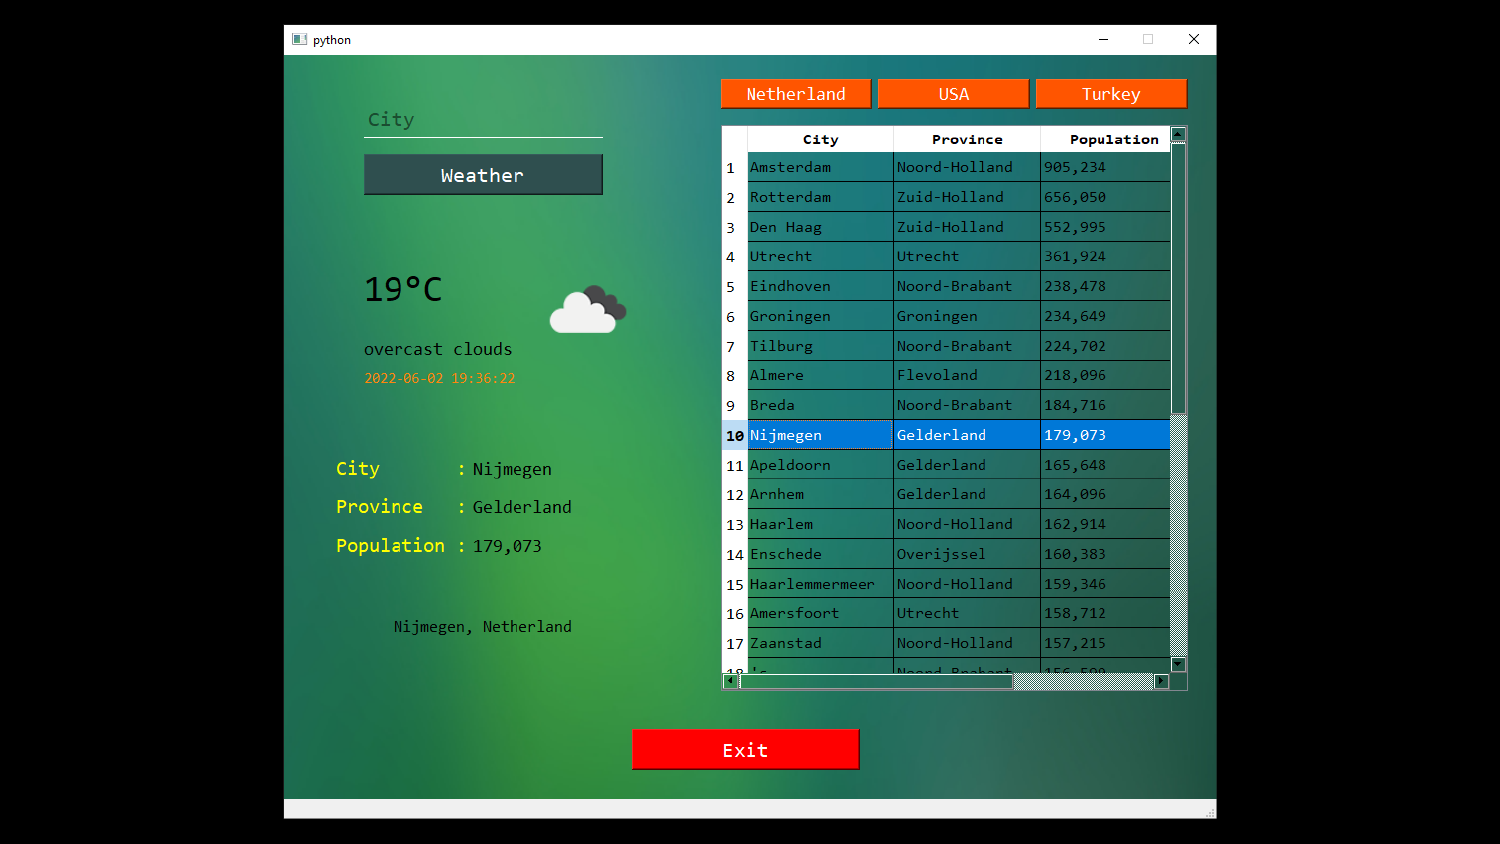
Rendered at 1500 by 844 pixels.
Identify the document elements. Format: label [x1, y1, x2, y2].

picture [283, 24, 1217, 819]
